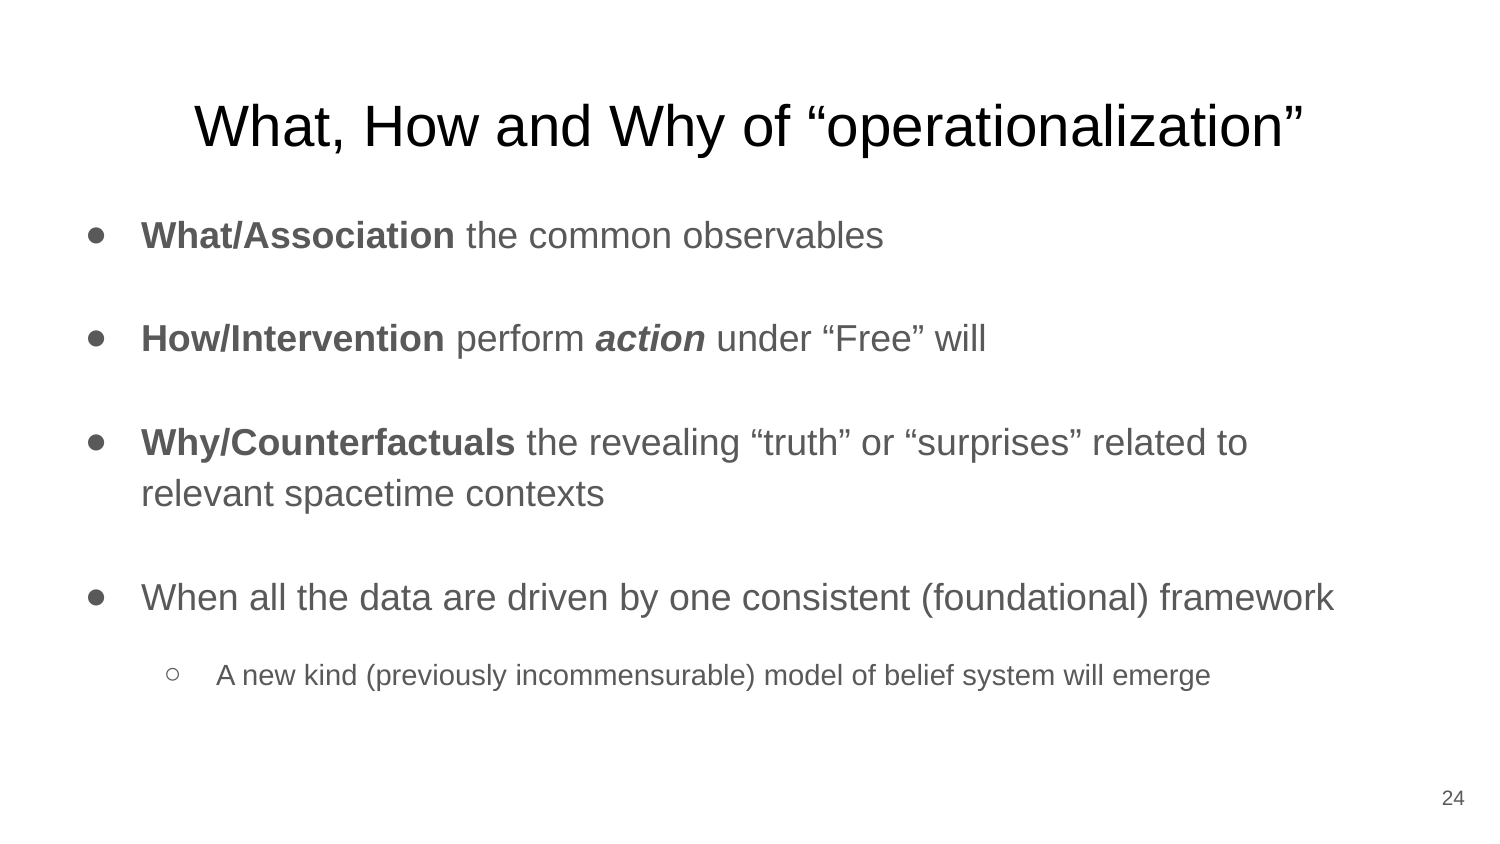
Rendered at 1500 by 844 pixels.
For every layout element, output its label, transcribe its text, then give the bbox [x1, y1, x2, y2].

title What, How and Why of “operationalization” [51, 72, 1449, 167]
list What/Association the common observables How/Intervention perform action under “Free” will Why/Counterfactuals the revealing “truth” or “surprises” related to relevant spacetime contexts When all the data are driven by one consistent (foundational) framework A new kind (previously incommensurable) model of belief system will emerge [51, 189, 1379, 750]
slide_number 24 [1389, 764, 1480, 830]
